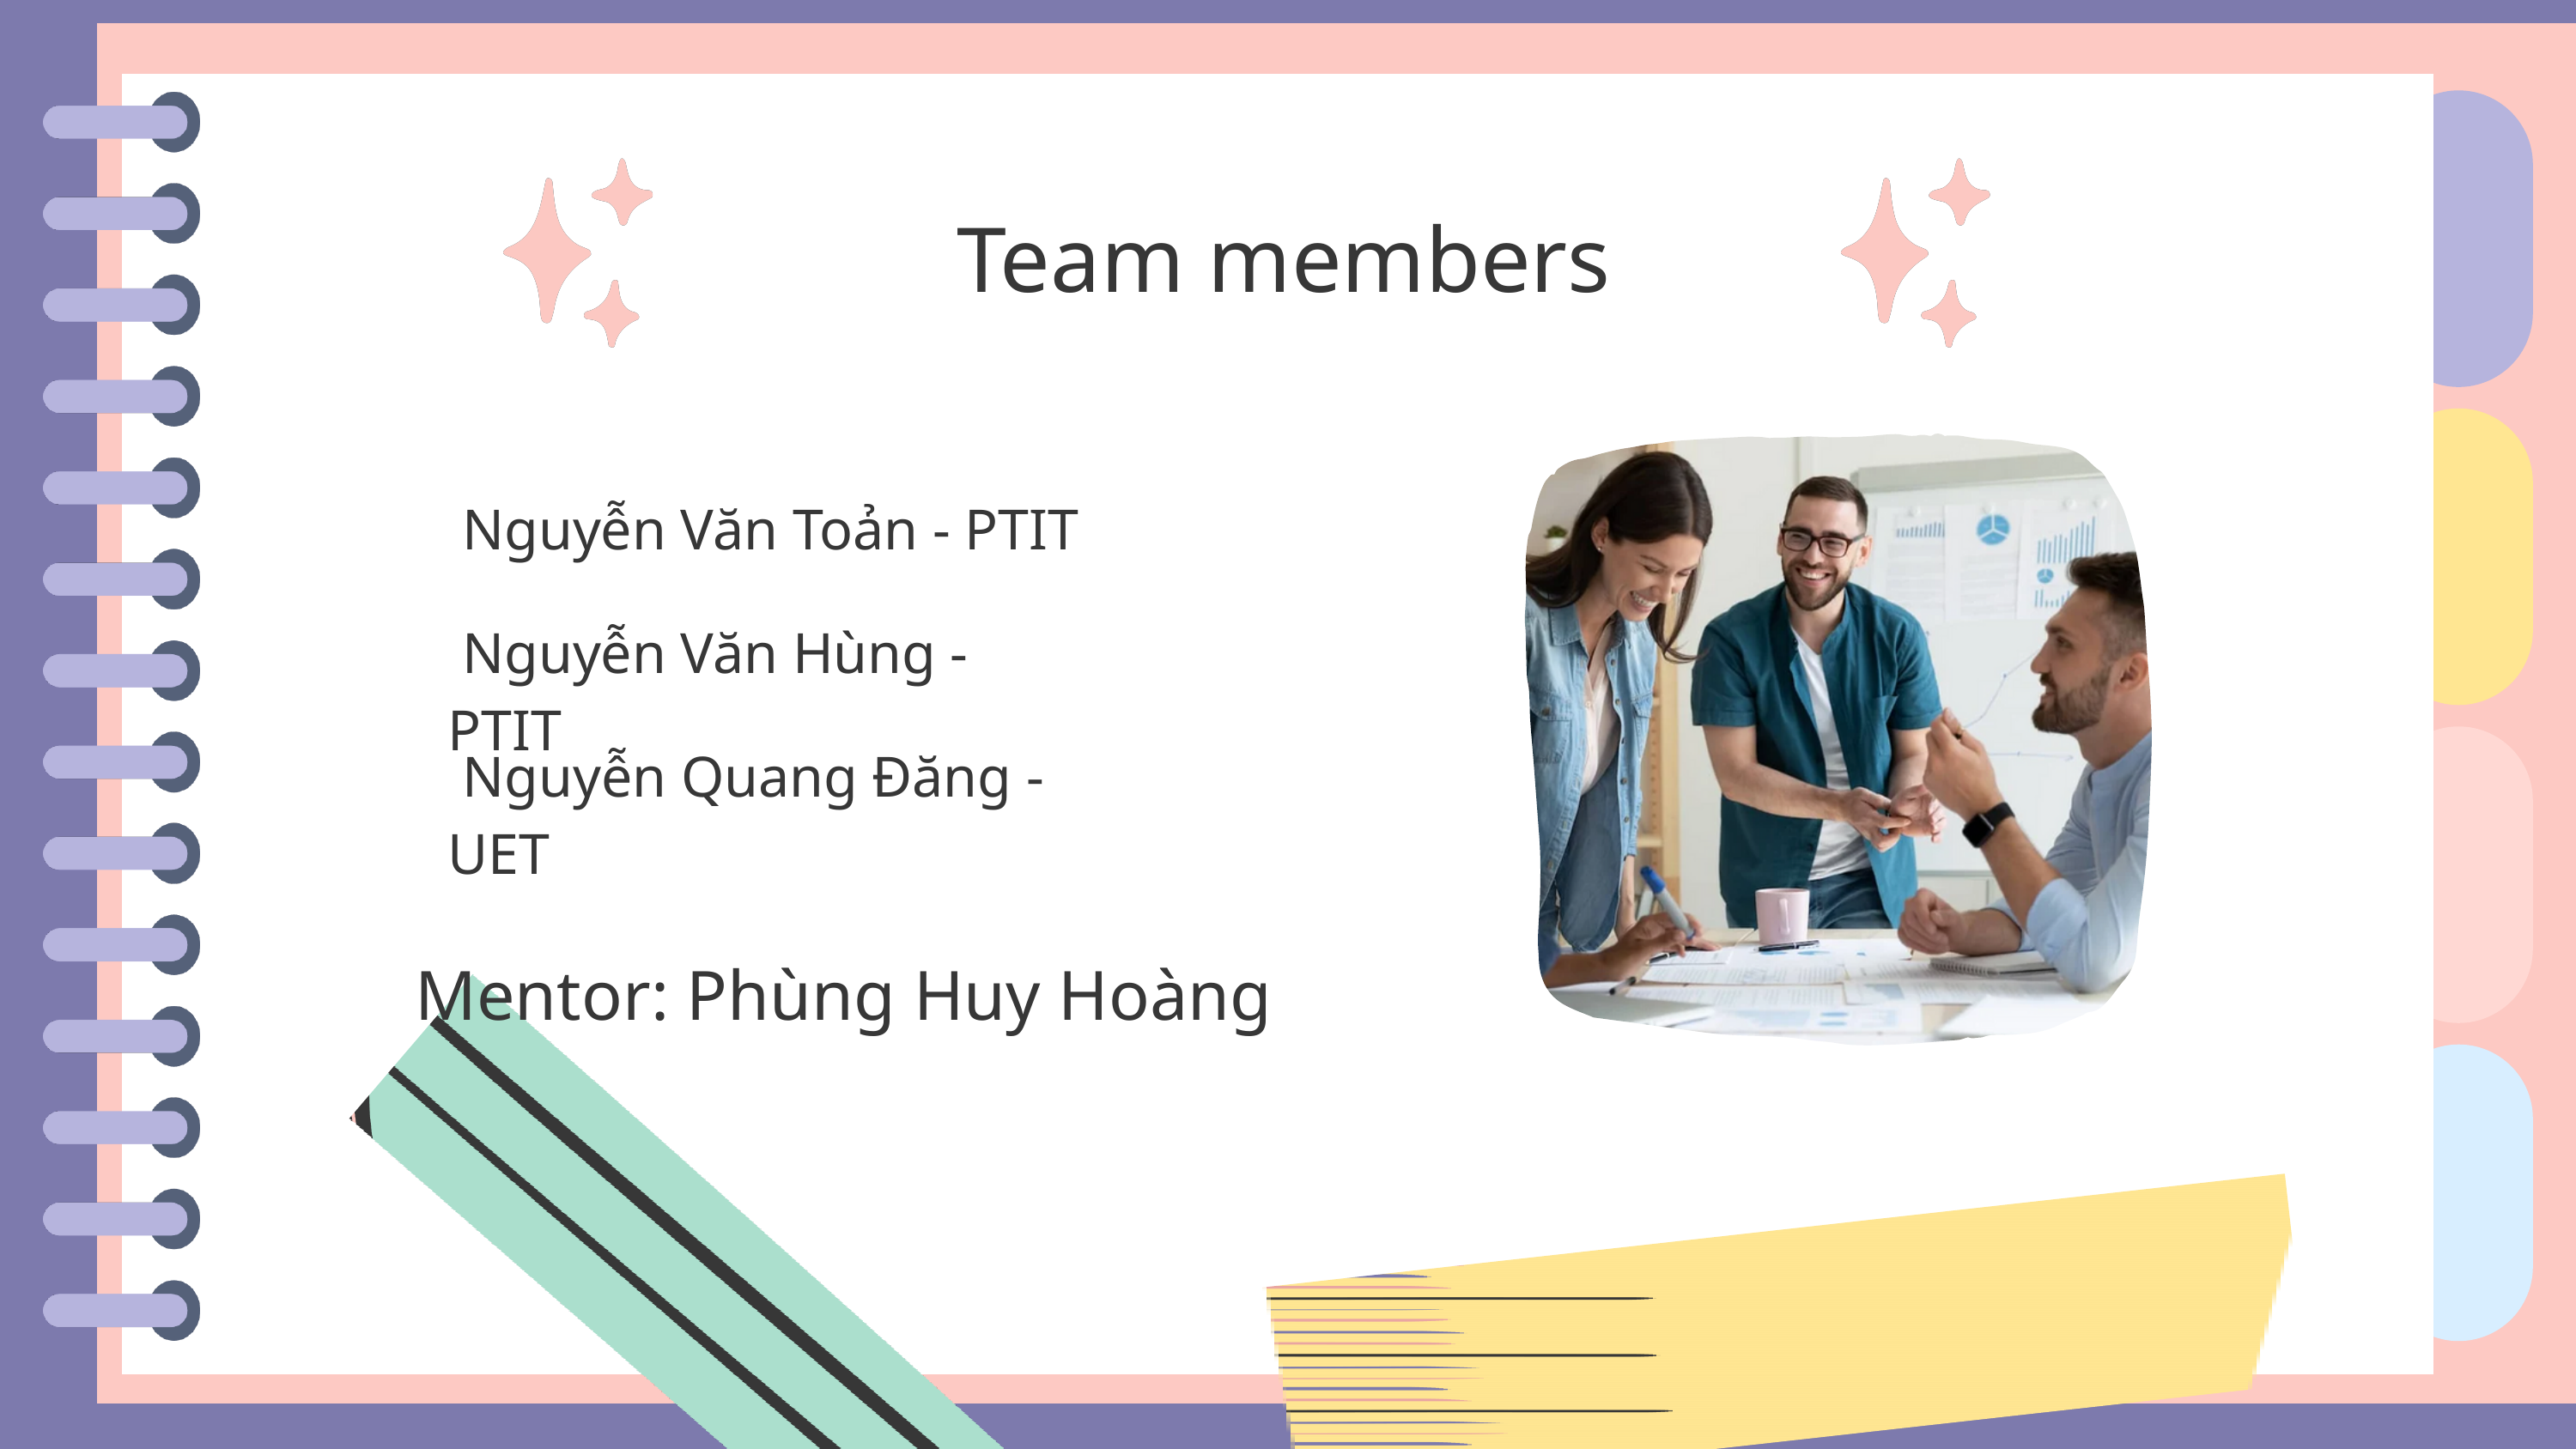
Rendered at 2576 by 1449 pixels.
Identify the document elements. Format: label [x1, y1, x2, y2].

text_box [42, 74, 2533, 1375]
text_box [1524, 433, 2152, 1046]
text_box [1261, 1410, 2063, 1449]
text_box [485, 1410, 1261, 1449]
text_box [96, 23, 2576, 1404]
